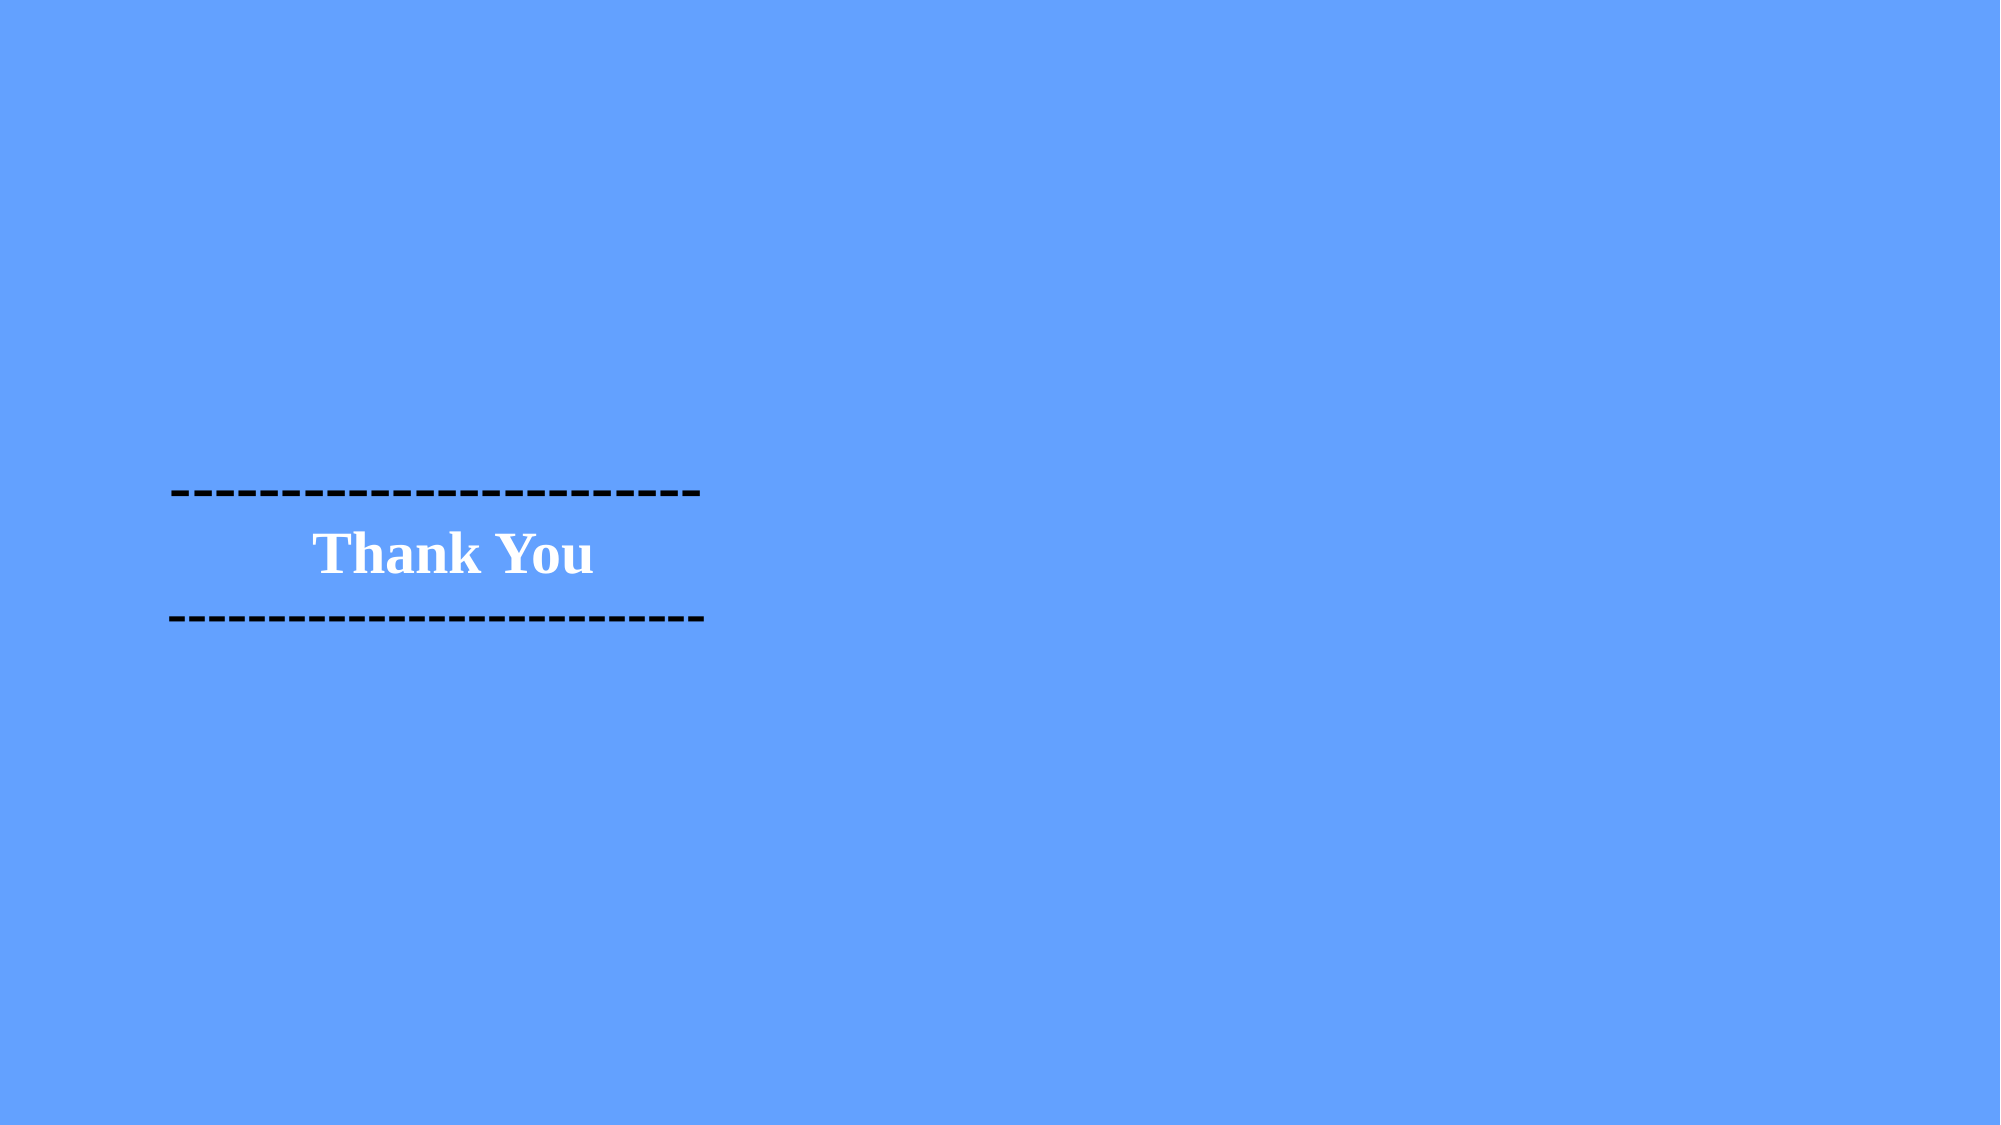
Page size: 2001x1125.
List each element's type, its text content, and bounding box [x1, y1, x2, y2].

title ------------------------ Thank You --------------------------- [137, 435, 1863, 654]
